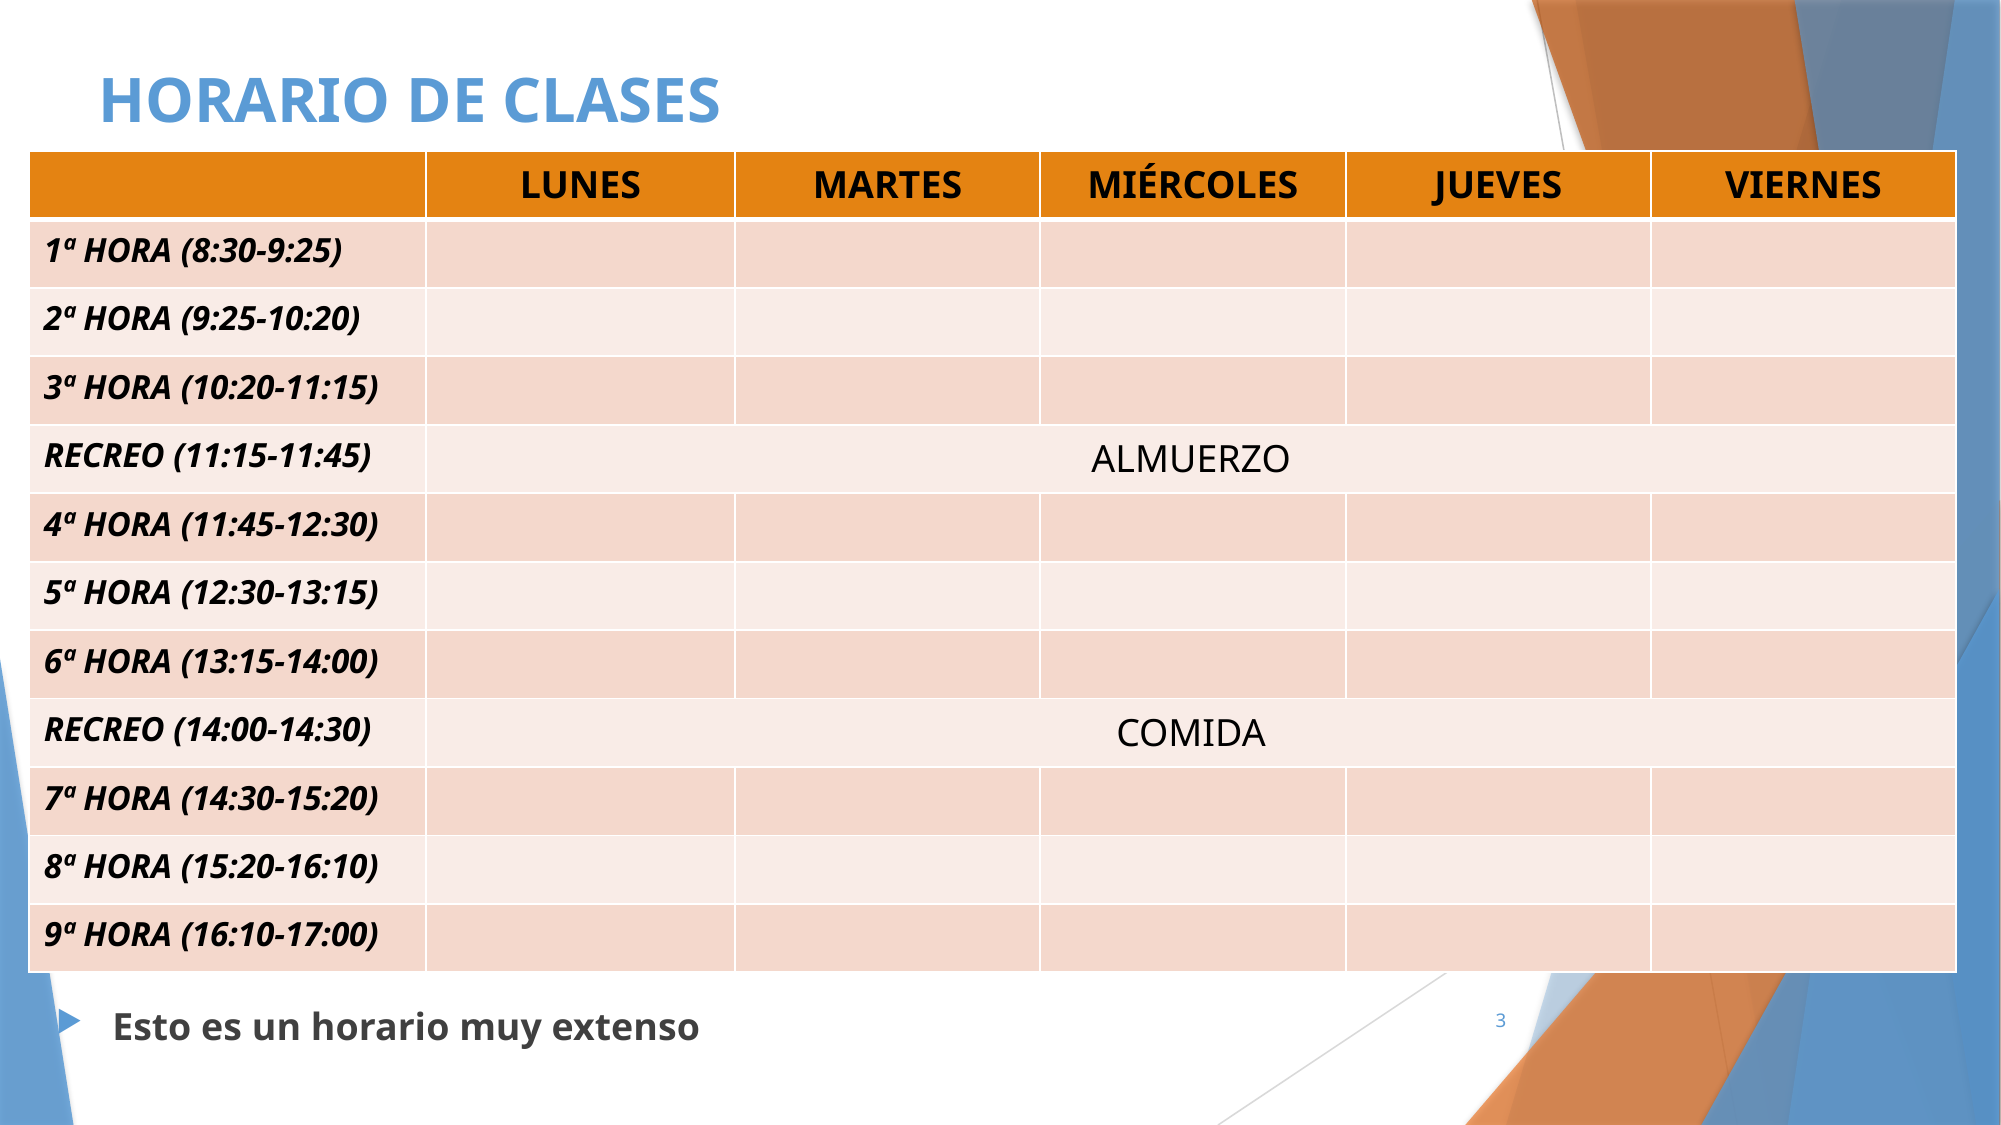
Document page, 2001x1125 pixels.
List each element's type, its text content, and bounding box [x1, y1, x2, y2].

table_cell 8ª HORA (15:20-16:10) [30, 836, 425, 903]
table_cell [736, 494, 1039, 561]
table_cell [1347, 768, 1650, 835]
table_cell [1041, 222, 1345, 287]
table_cell [1652, 289, 1955, 355]
slide_number 3 [1409, 991, 1522, 1051]
table_cell 6ª HORA (13:15-14:00) [30, 631, 425, 698]
table_cell [427, 631, 734, 698]
table_cell [427, 905, 734, 971]
table_cell [1347, 289, 1650, 355]
table_cell [1652, 768, 1955, 835]
table_cell [1347, 631, 1650, 698]
table_header MARTES [736, 152, 1039, 217]
table_cell [427, 357, 734, 424]
table_cell [736, 836, 1039, 903]
table_cell [1652, 222, 1955, 287]
table_cell [427, 563, 734, 629]
table_cell ALMUERZO [427, 426, 1955, 492]
table_cell [1041, 357, 1345, 424]
table_cell [1652, 357, 1955, 424]
table_cell [736, 631, 1039, 698]
table_header [30, 152, 425, 217]
table_cell [1652, 905, 1955, 971]
table_cell 1ª HORA (8:30-9:25) [30, 222, 425, 287]
table_cell 9ª HORA (16:10-17:00) [30, 905, 425, 971]
table_cell [736, 357, 1039, 424]
table_cell [1041, 768, 1345, 835]
table_cell [1652, 631, 1955, 698]
table_cell [1347, 222, 1650, 287]
table_cell [1041, 836, 1345, 903]
table_cell [1347, 494, 1650, 561]
table_cell [1041, 289, 1345, 355]
table_cell [1347, 836, 1650, 903]
table_cell [1652, 563, 1955, 629]
table_header VIERNES [1652, 152, 1955, 217]
table_cell [736, 768, 1039, 835]
table_cell 2ª HORA (9:25-10:20) [30, 289, 425, 355]
table_cell [427, 289, 734, 355]
table_cell [1347, 357, 1650, 424]
table_cell [427, 222, 734, 287]
table_cell [1347, 905, 1650, 971]
table_cell [1652, 494, 1955, 561]
table_cell RECREO (11:15-11:45) [30, 426, 425, 492]
table_cell RECREO (14:00-14:30) [30, 699, 425, 766]
table_cell [1041, 631, 1345, 698]
title HORARIO DE CLASES [83, 53, 740, 150]
table_header LUNES [427, 152, 734, 217]
table_cell COMIDA [427, 699, 1955, 766]
table_cell [736, 289, 1039, 355]
table_cell [1652, 836, 1955, 903]
table_cell 5ª HORA (12:30-13:15) [30, 563, 425, 629]
list Esto es un horario muy extenso [41, 995, 1914, 1057]
table_header MIÉRCOLES [1041, 152, 1345, 217]
table_cell 4ª HORA (11:45-12:30) [30, 494, 425, 561]
table_cell 3ª HORA (10:20-11:15) [30, 357, 425, 424]
table_cell [1041, 905, 1345, 971]
table_cell 7ª HORA (14:30-15:20) [30, 768, 425, 835]
table_cell [736, 222, 1039, 287]
table_header JUEVES [1347, 152, 1650, 217]
table_cell [1347, 563, 1650, 629]
table_cell [736, 905, 1039, 971]
table_cell [427, 768, 734, 835]
table_cell [427, 494, 734, 561]
table_cell [1041, 494, 1345, 561]
table_cell [736, 563, 1039, 629]
table_cell [427, 836, 734, 903]
table_cell [1041, 563, 1345, 629]
